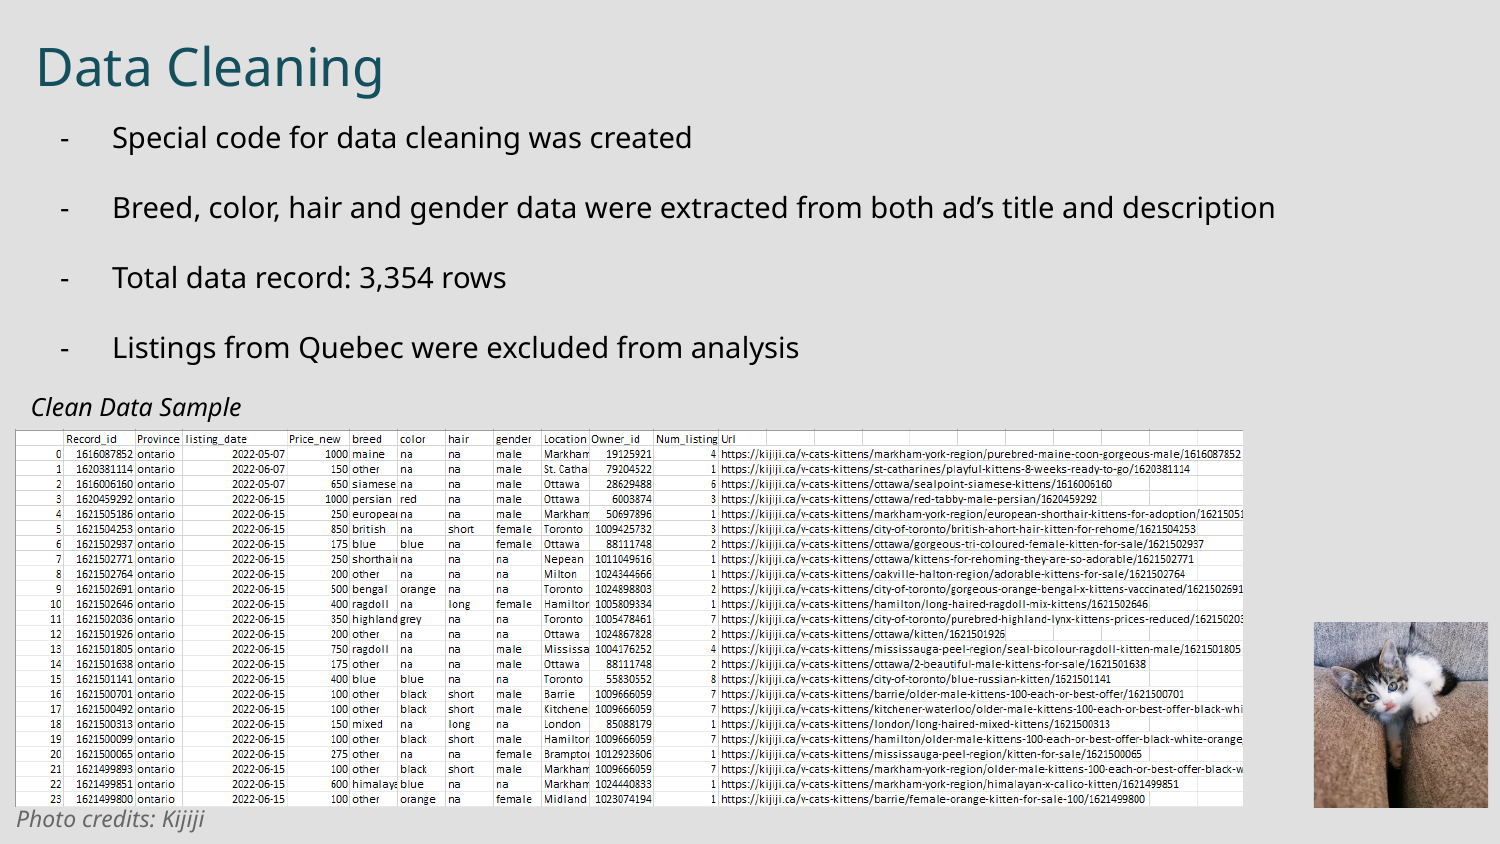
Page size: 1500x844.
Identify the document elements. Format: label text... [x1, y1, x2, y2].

picture [15, 429, 1243, 808]
title Data Cleaning [20, 18, 1419, 113]
text_box Special code for data cleaning was created Breed, color, hair and gender data were extracted from both ad’s title and description Total data record: 3,354 rows Listings from Quebec were excluded from analysis [22, 104, 1453, 380]
text_box Clean Data Sample [15, 376, 345, 428]
picture [1313, 622, 1489, 809]
text_box Photo credits: Kijiji [1, 790, 236, 844]
